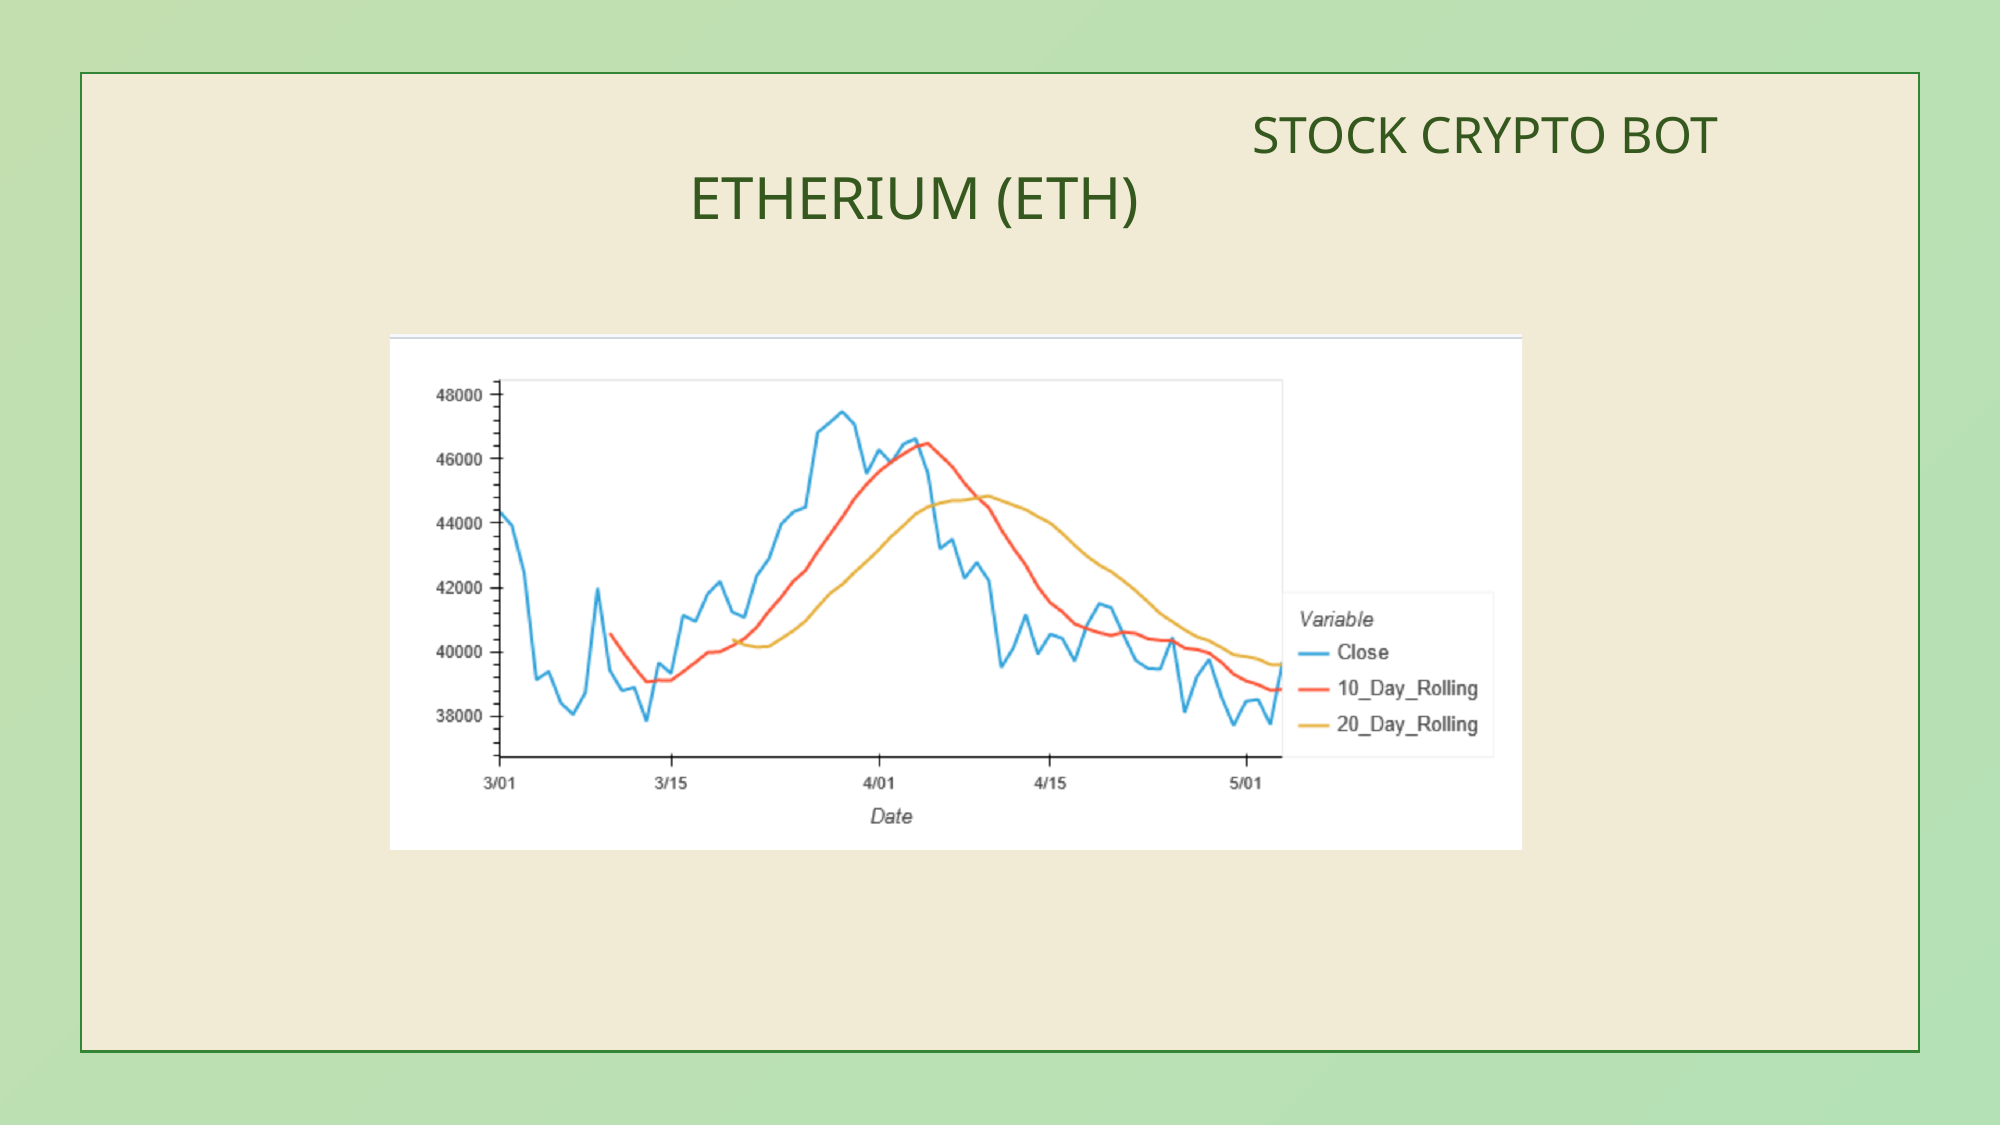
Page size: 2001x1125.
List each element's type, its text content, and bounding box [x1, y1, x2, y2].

text_box STOCK CRYPTO BOT [1237, 96, 1882, 171]
picture [389, 334, 1523, 850]
text_box ETHERIUM (ETH) [562, 153, 1267, 239]
text_box [80, 72, 1920, 1053]
